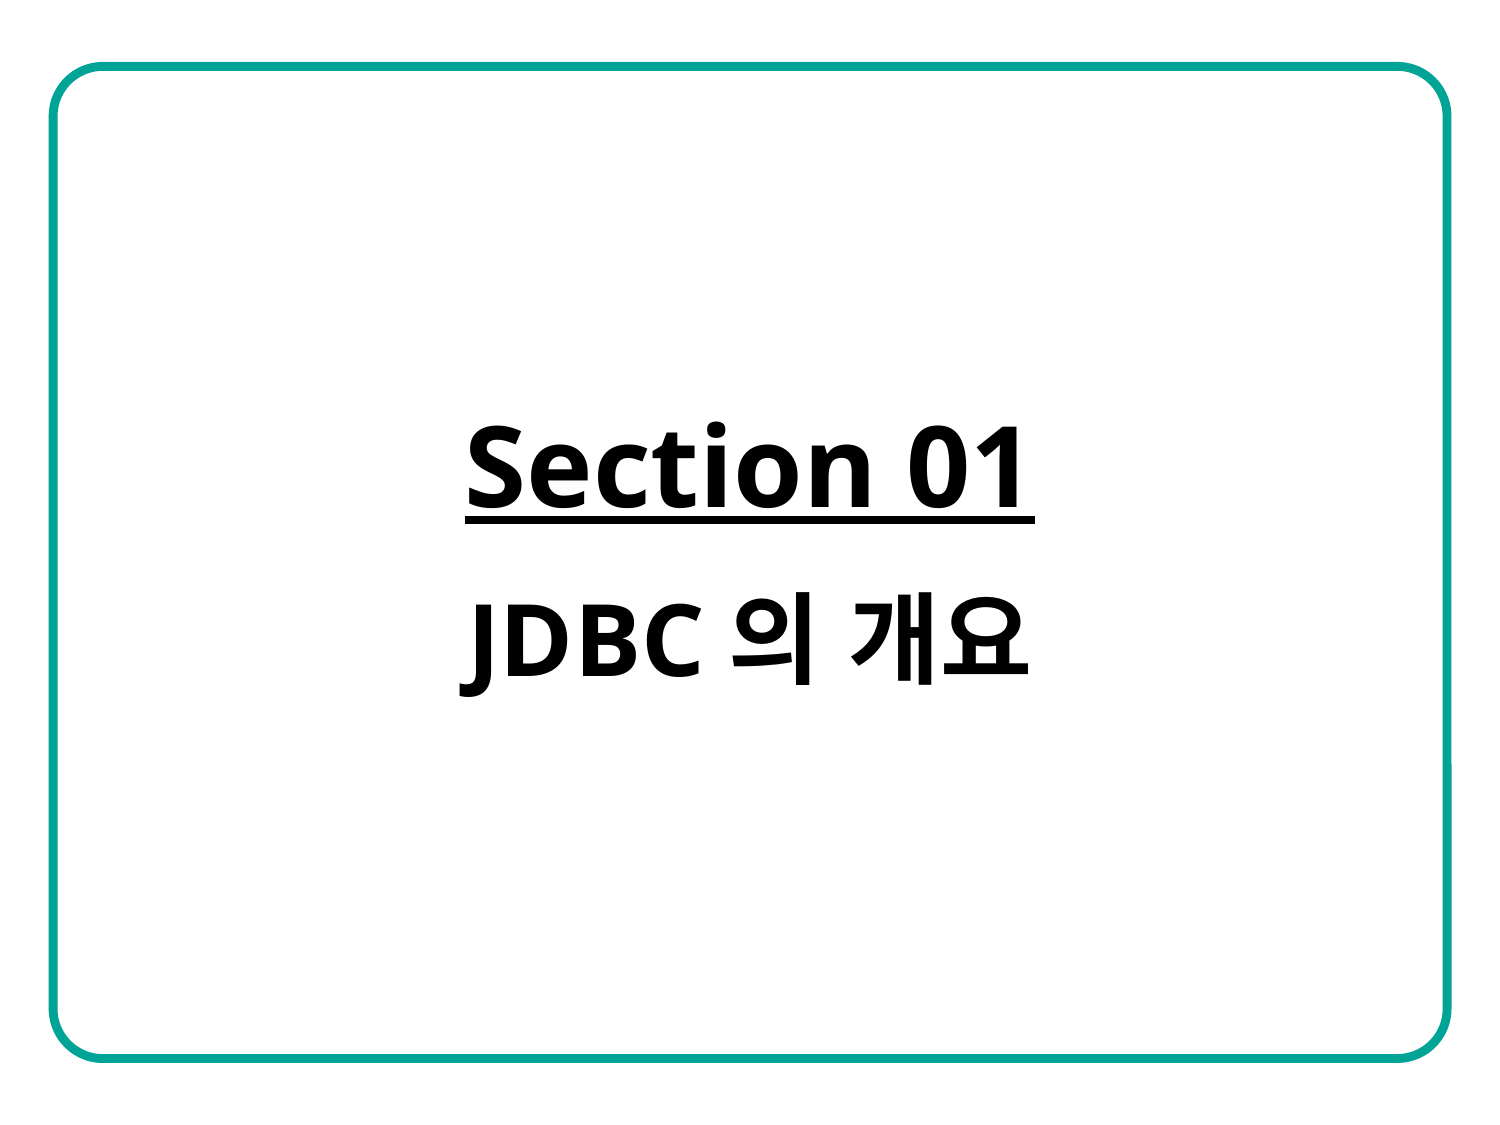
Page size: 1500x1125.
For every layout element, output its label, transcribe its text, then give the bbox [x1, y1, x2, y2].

list Section 01 [118, 385, 1382, 540]
list JDBC의 개요 [118, 559, 1382, 714]
